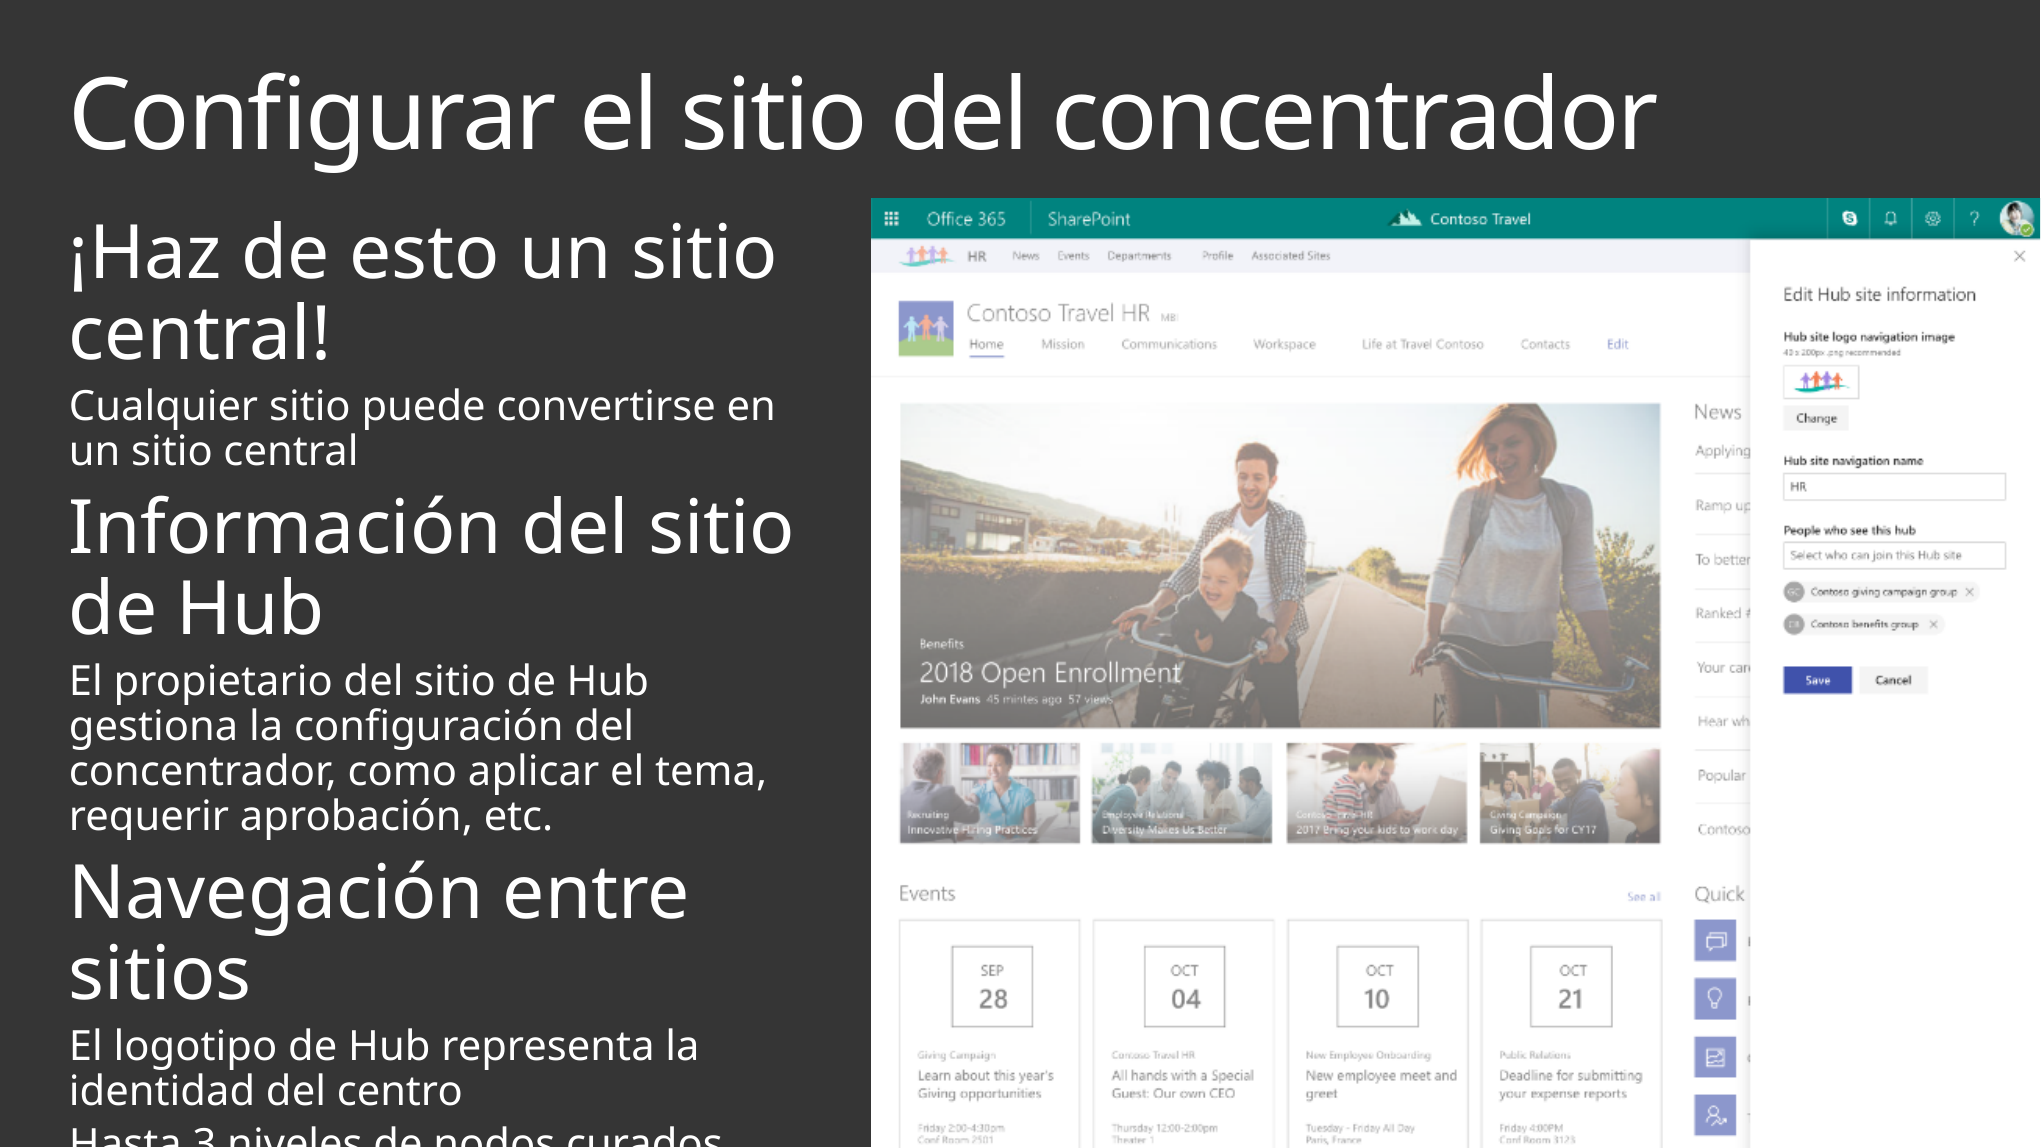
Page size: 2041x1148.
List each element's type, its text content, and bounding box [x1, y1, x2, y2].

title Configurar el sitio del concentrador [45, 48, 1996, 199]
picture [871, 198, 2041, 1148]
list ¡Haz de esto un sitio central! Cualquier sitio puede convertirse en un sitio central Información del sitio de Hub El propietario del sitio de Hub gestiona la configuración del concentrador, como aplicar el tema, requerir aprobación, etc. Navegación entre sitios El logotipo de Hub representa la identidad del centro Hasta 3 niveles de nodos curados Funciona con metadatos administrados [45, 198, 827, 1148]
